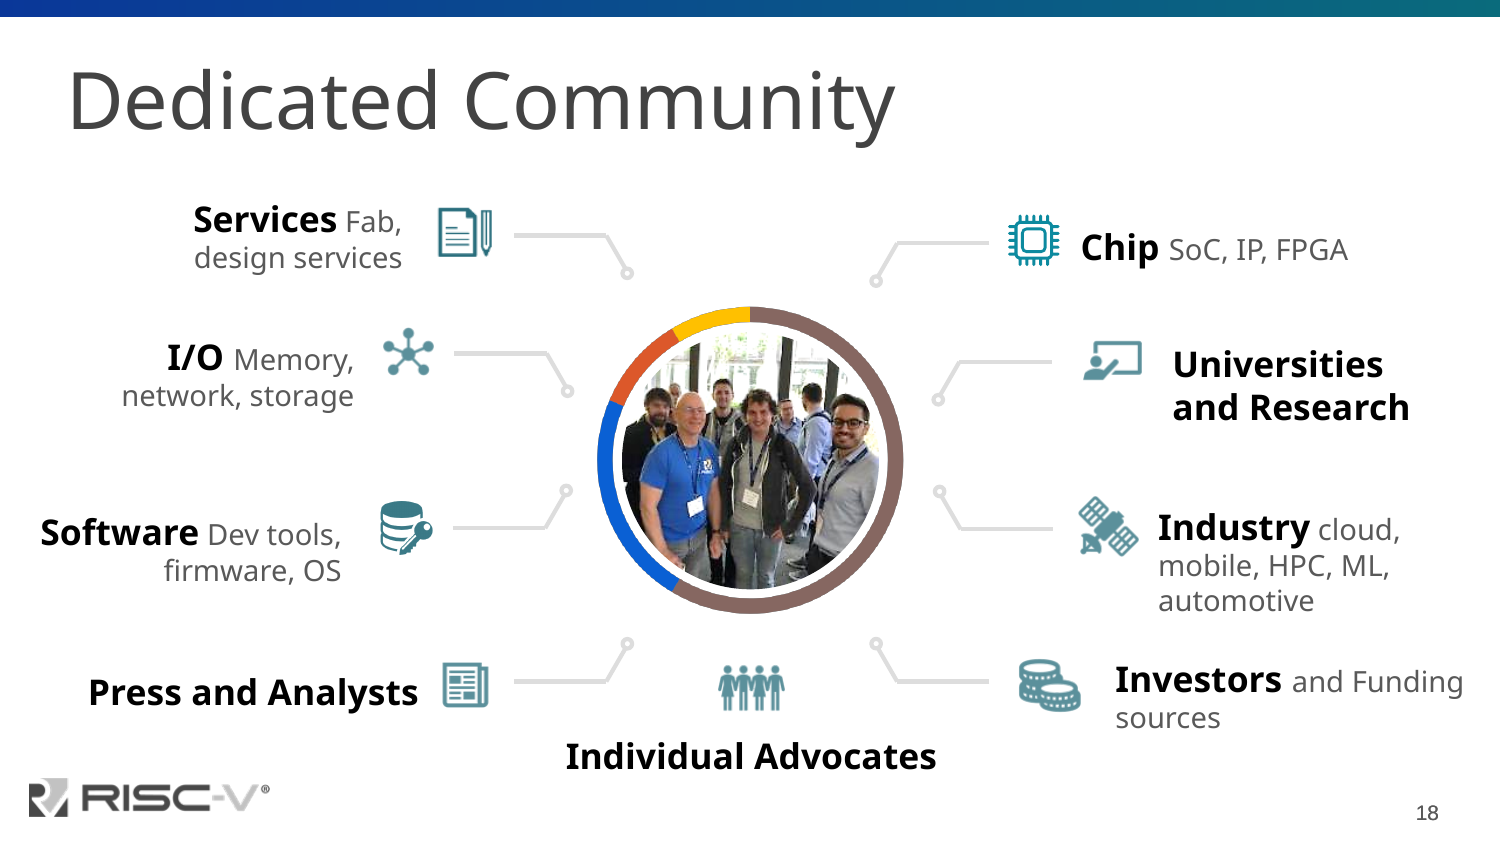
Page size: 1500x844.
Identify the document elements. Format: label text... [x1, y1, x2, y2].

text_box Software Dev tools, firmware, OS [16, 510, 342, 555]
picture [1071, 493, 1142, 564]
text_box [871, 638, 990, 682]
picture [427, 196, 507, 270]
title Dedicated Community [51, 35, 1449, 159]
picture [433, 653, 498, 718]
text_box [1083, 554, 1413, 667]
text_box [454, 353, 573, 397]
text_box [871, 243, 990, 287]
text_box [1020, 227, 1047, 254]
text_box Press and Analysts [55, 669, 419, 711]
picture [380, 501, 433, 556]
text_box Chip SoC, IP, FPGA [1080, 225, 1375, 259]
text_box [452, 485, 572, 529]
picture [579, 291, 921, 629]
text_box I/O Memory, network, storage [61, 335, 355, 367]
text_box Investors and Funding sources [1115, 657, 1472, 711]
text_box Industry cloud, mobile, HPC, ML, automotive [1158, 504, 1454, 555]
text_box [934, 486, 1054, 530]
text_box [513, 638, 633, 682]
text_box Services Fab, design services [115, 196, 403, 270]
picture [29, 778, 270, 817]
picture [376, 319, 441, 384]
text_box Universities and Research [1172, 342, 1454, 405]
slide_number 18 [1100, 792, 1450, 830]
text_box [933, 361, 1052, 405]
picture [1013, 650, 1084, 721]
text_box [513, 235, 633, 279]
picture [1080, 328, 1145, 393]
text_box Individual Advocates [522, 733, 981, 791]
text_box [1008, 214, 1060, 267]
picture [713, 649, 791, 727]
